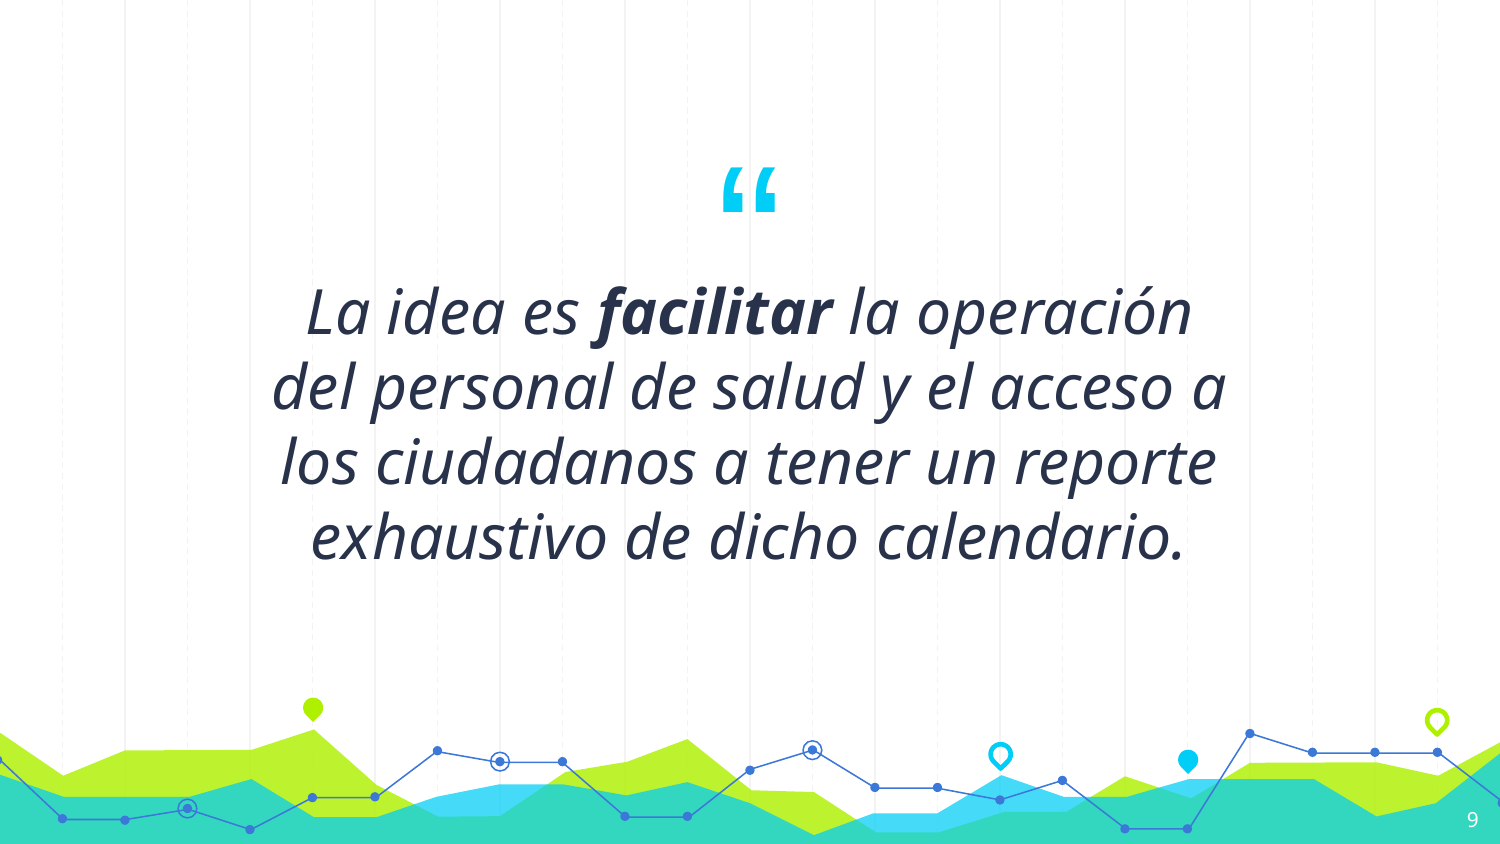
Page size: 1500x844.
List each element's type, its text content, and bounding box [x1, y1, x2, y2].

slide_number 9 [1403, 791, 1494, 844]
list La idea es facilitar la operación del personal de salud y el acceso a los ciudadanos a tener un reporte exhaustivo de dicho calendario. [249, 354, 1251, 490]
